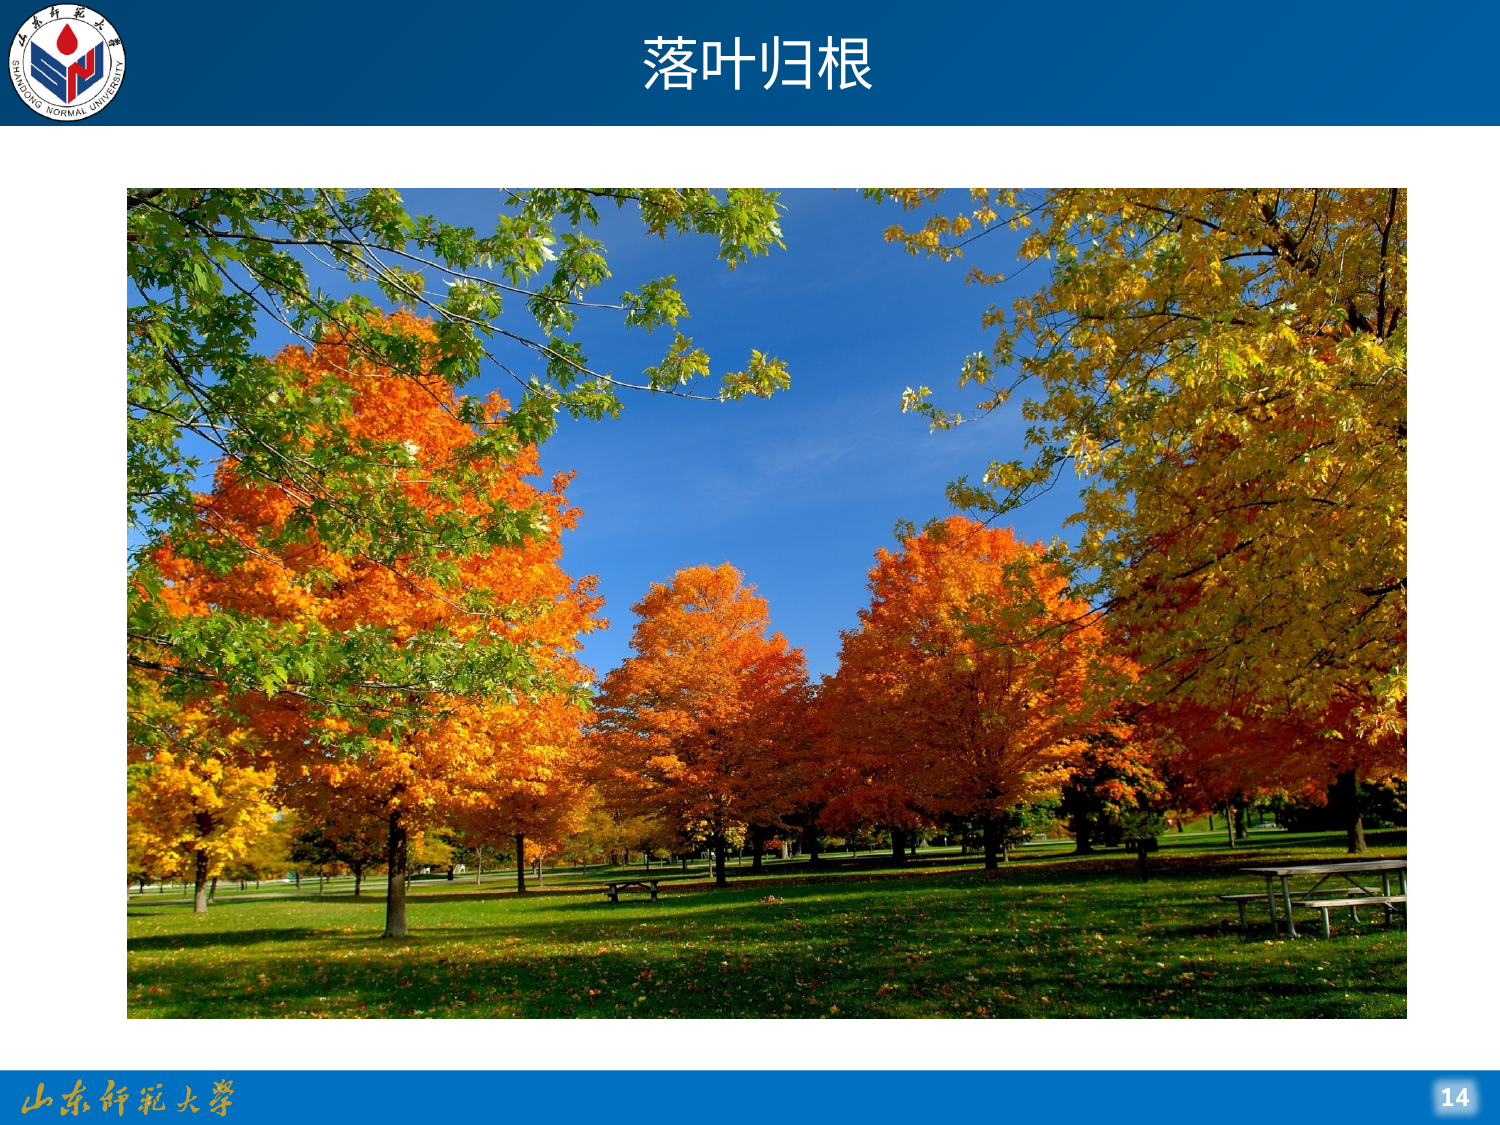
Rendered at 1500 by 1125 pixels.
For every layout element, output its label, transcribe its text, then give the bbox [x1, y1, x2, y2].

picture [0, 0, 127, 130]
title 落叶归根 [127, 0, 1388, 133]
picture [127, 188, 1407, 1019]
